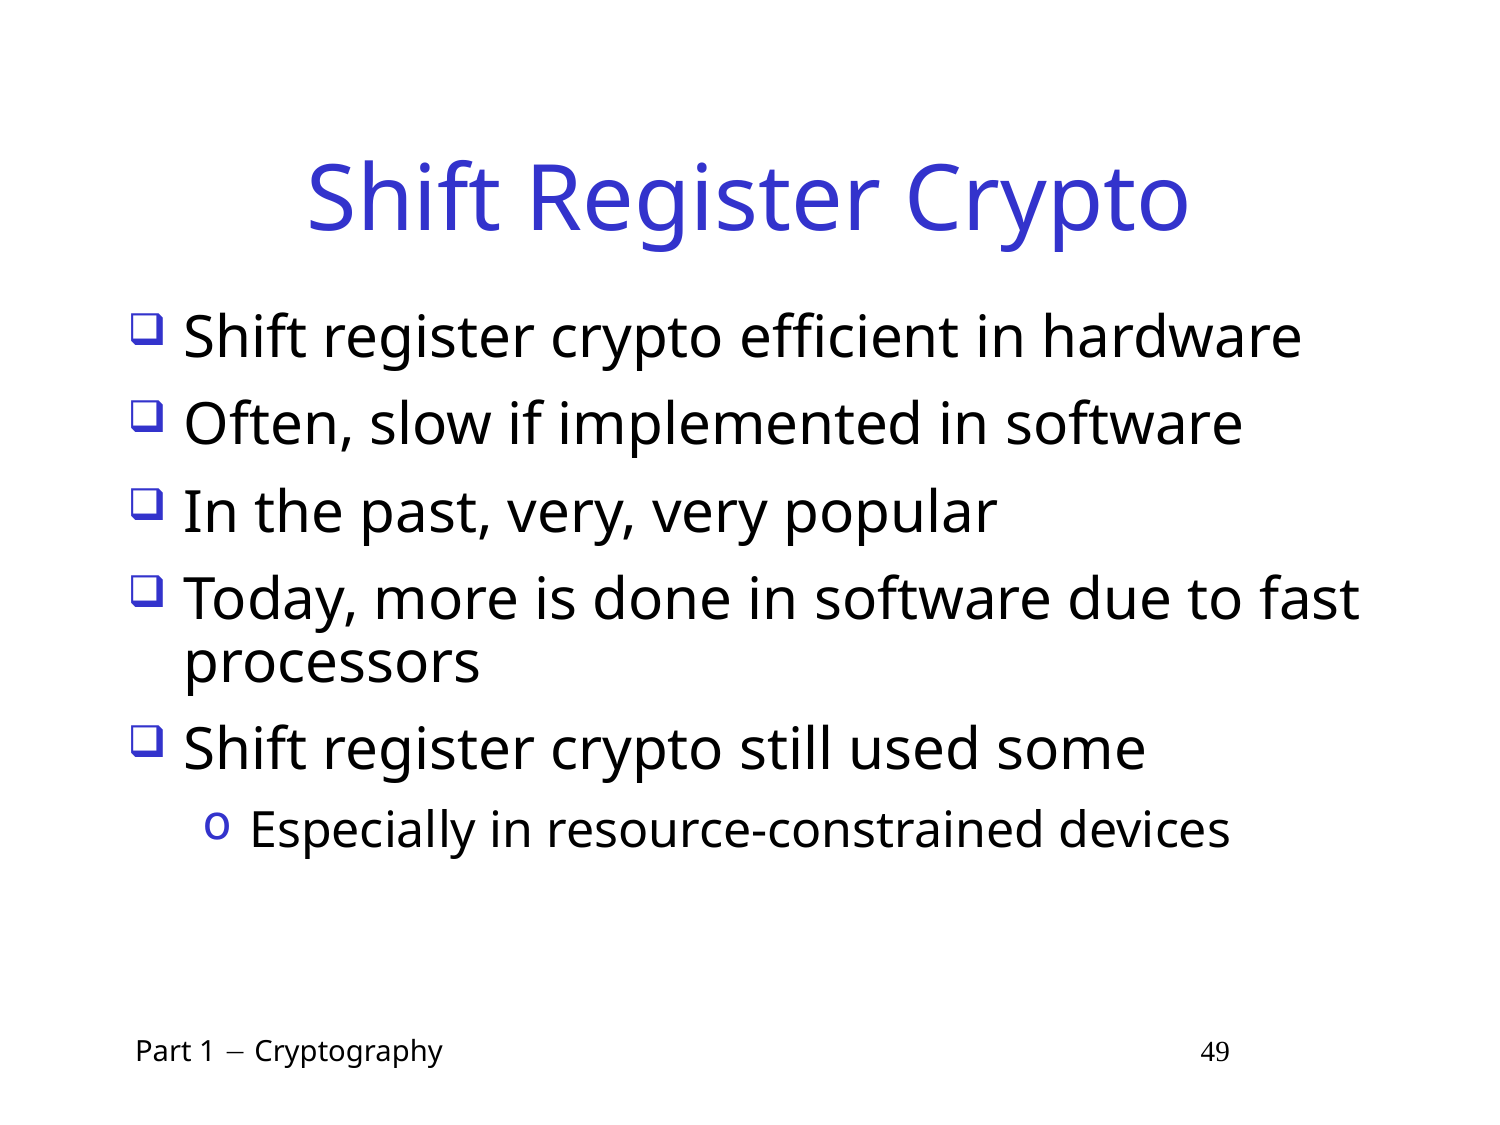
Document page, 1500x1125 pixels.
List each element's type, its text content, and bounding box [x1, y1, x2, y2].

footer Part 1  Cryptography 49 [112, 1024, 1401, 1101]
list Shift register crypto efficient in hardware Often, slow if implemented in software In the past, very, very popular Today, more is done in software due to fast processors Shift register crypto still used some Especially in resource-constrained devices [112, 299, 1388, 976]
title Shift Register Crypto [112, 99, 1388, 288]
